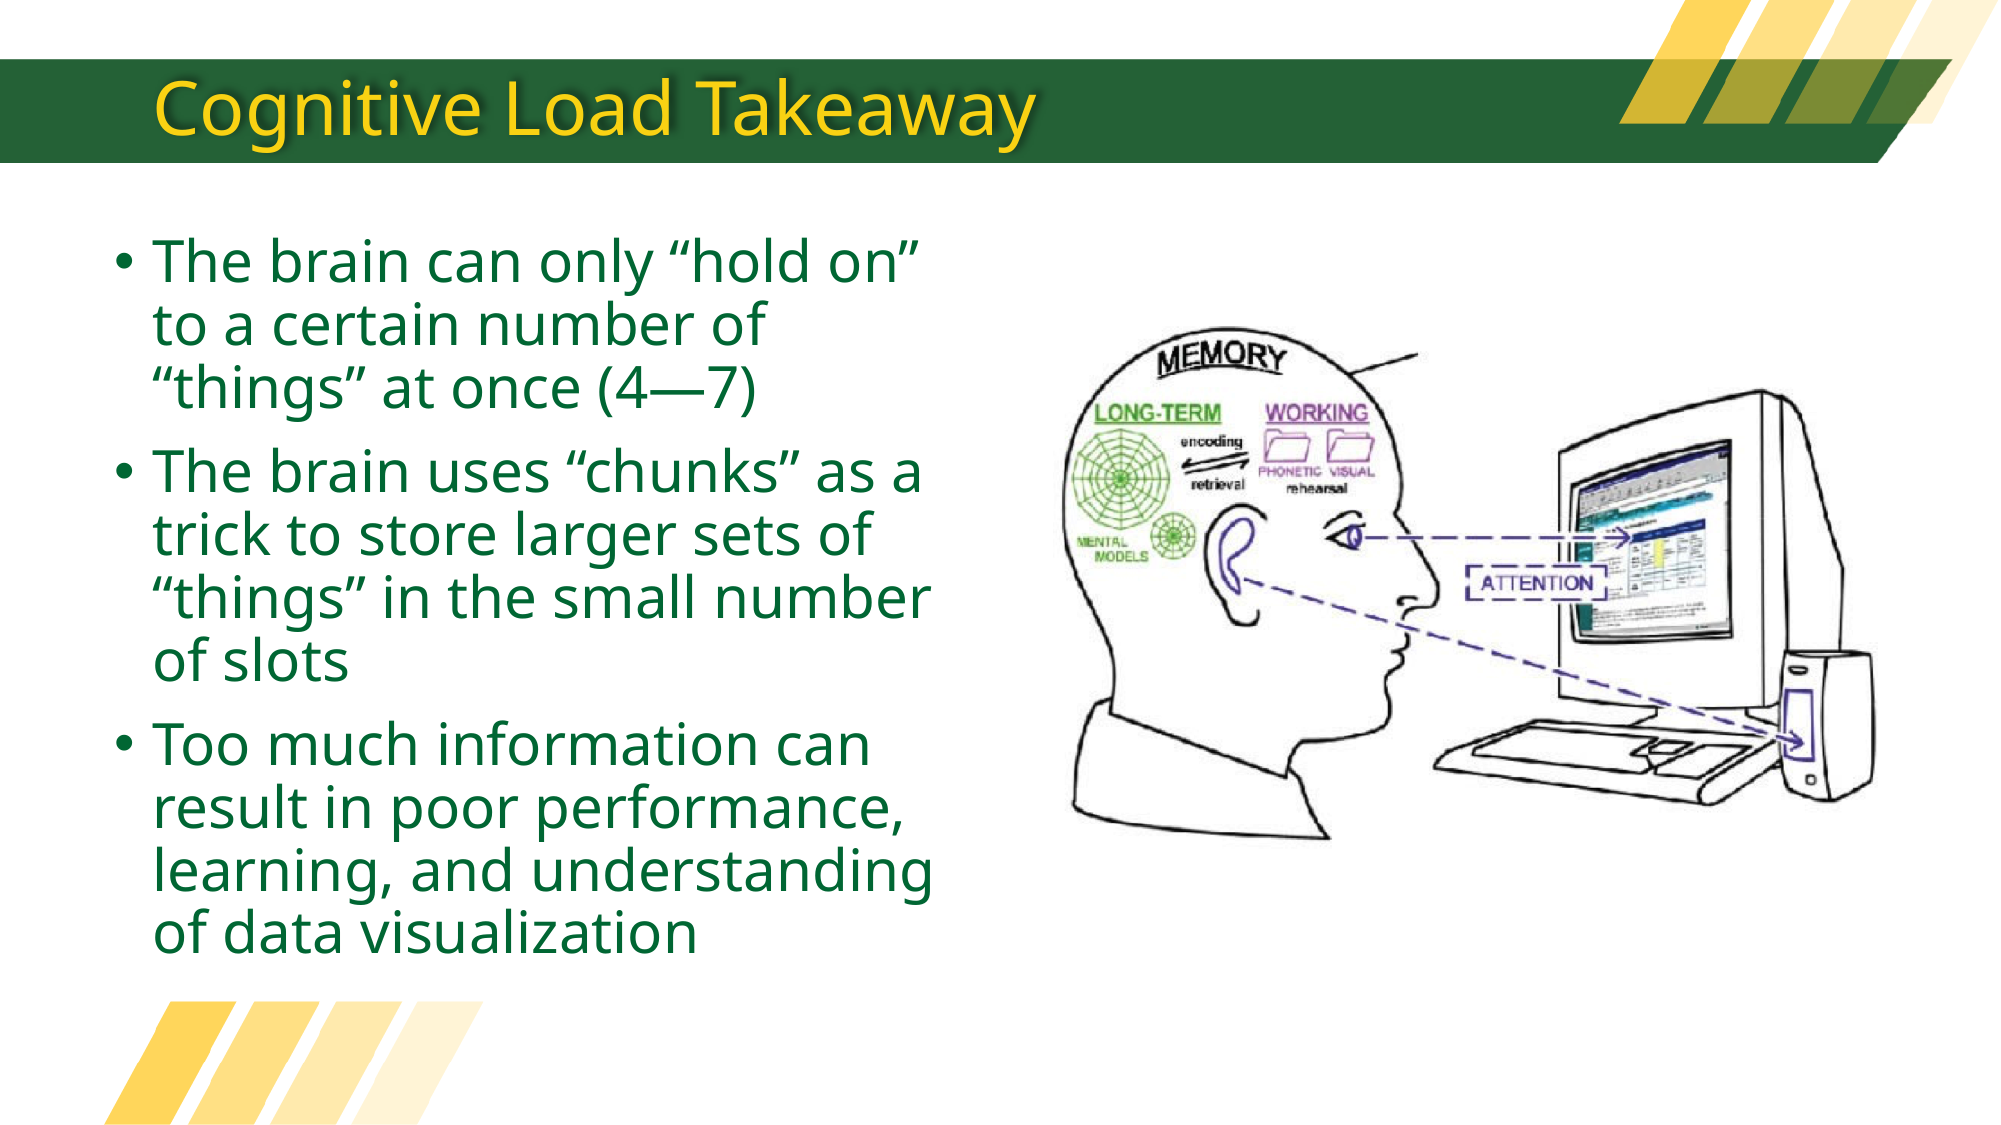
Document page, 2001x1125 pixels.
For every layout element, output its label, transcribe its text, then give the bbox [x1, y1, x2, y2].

picture [1616, 0, 1999, 124]
list The brain can only “hold on” to a certain number of “things” at once (4—7) The brain uses “chunks” as a trick to store larger sets of “things” in the small number of slots Too much information can result in poor performance, learning, and understanding of data visualization [99, 224, 984, 963]
title Cognitive Load Takeaway [137, 59, 1863, 163]
picture [101, 1001, 484, 1125]
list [1016, 314, 1900, 873]
